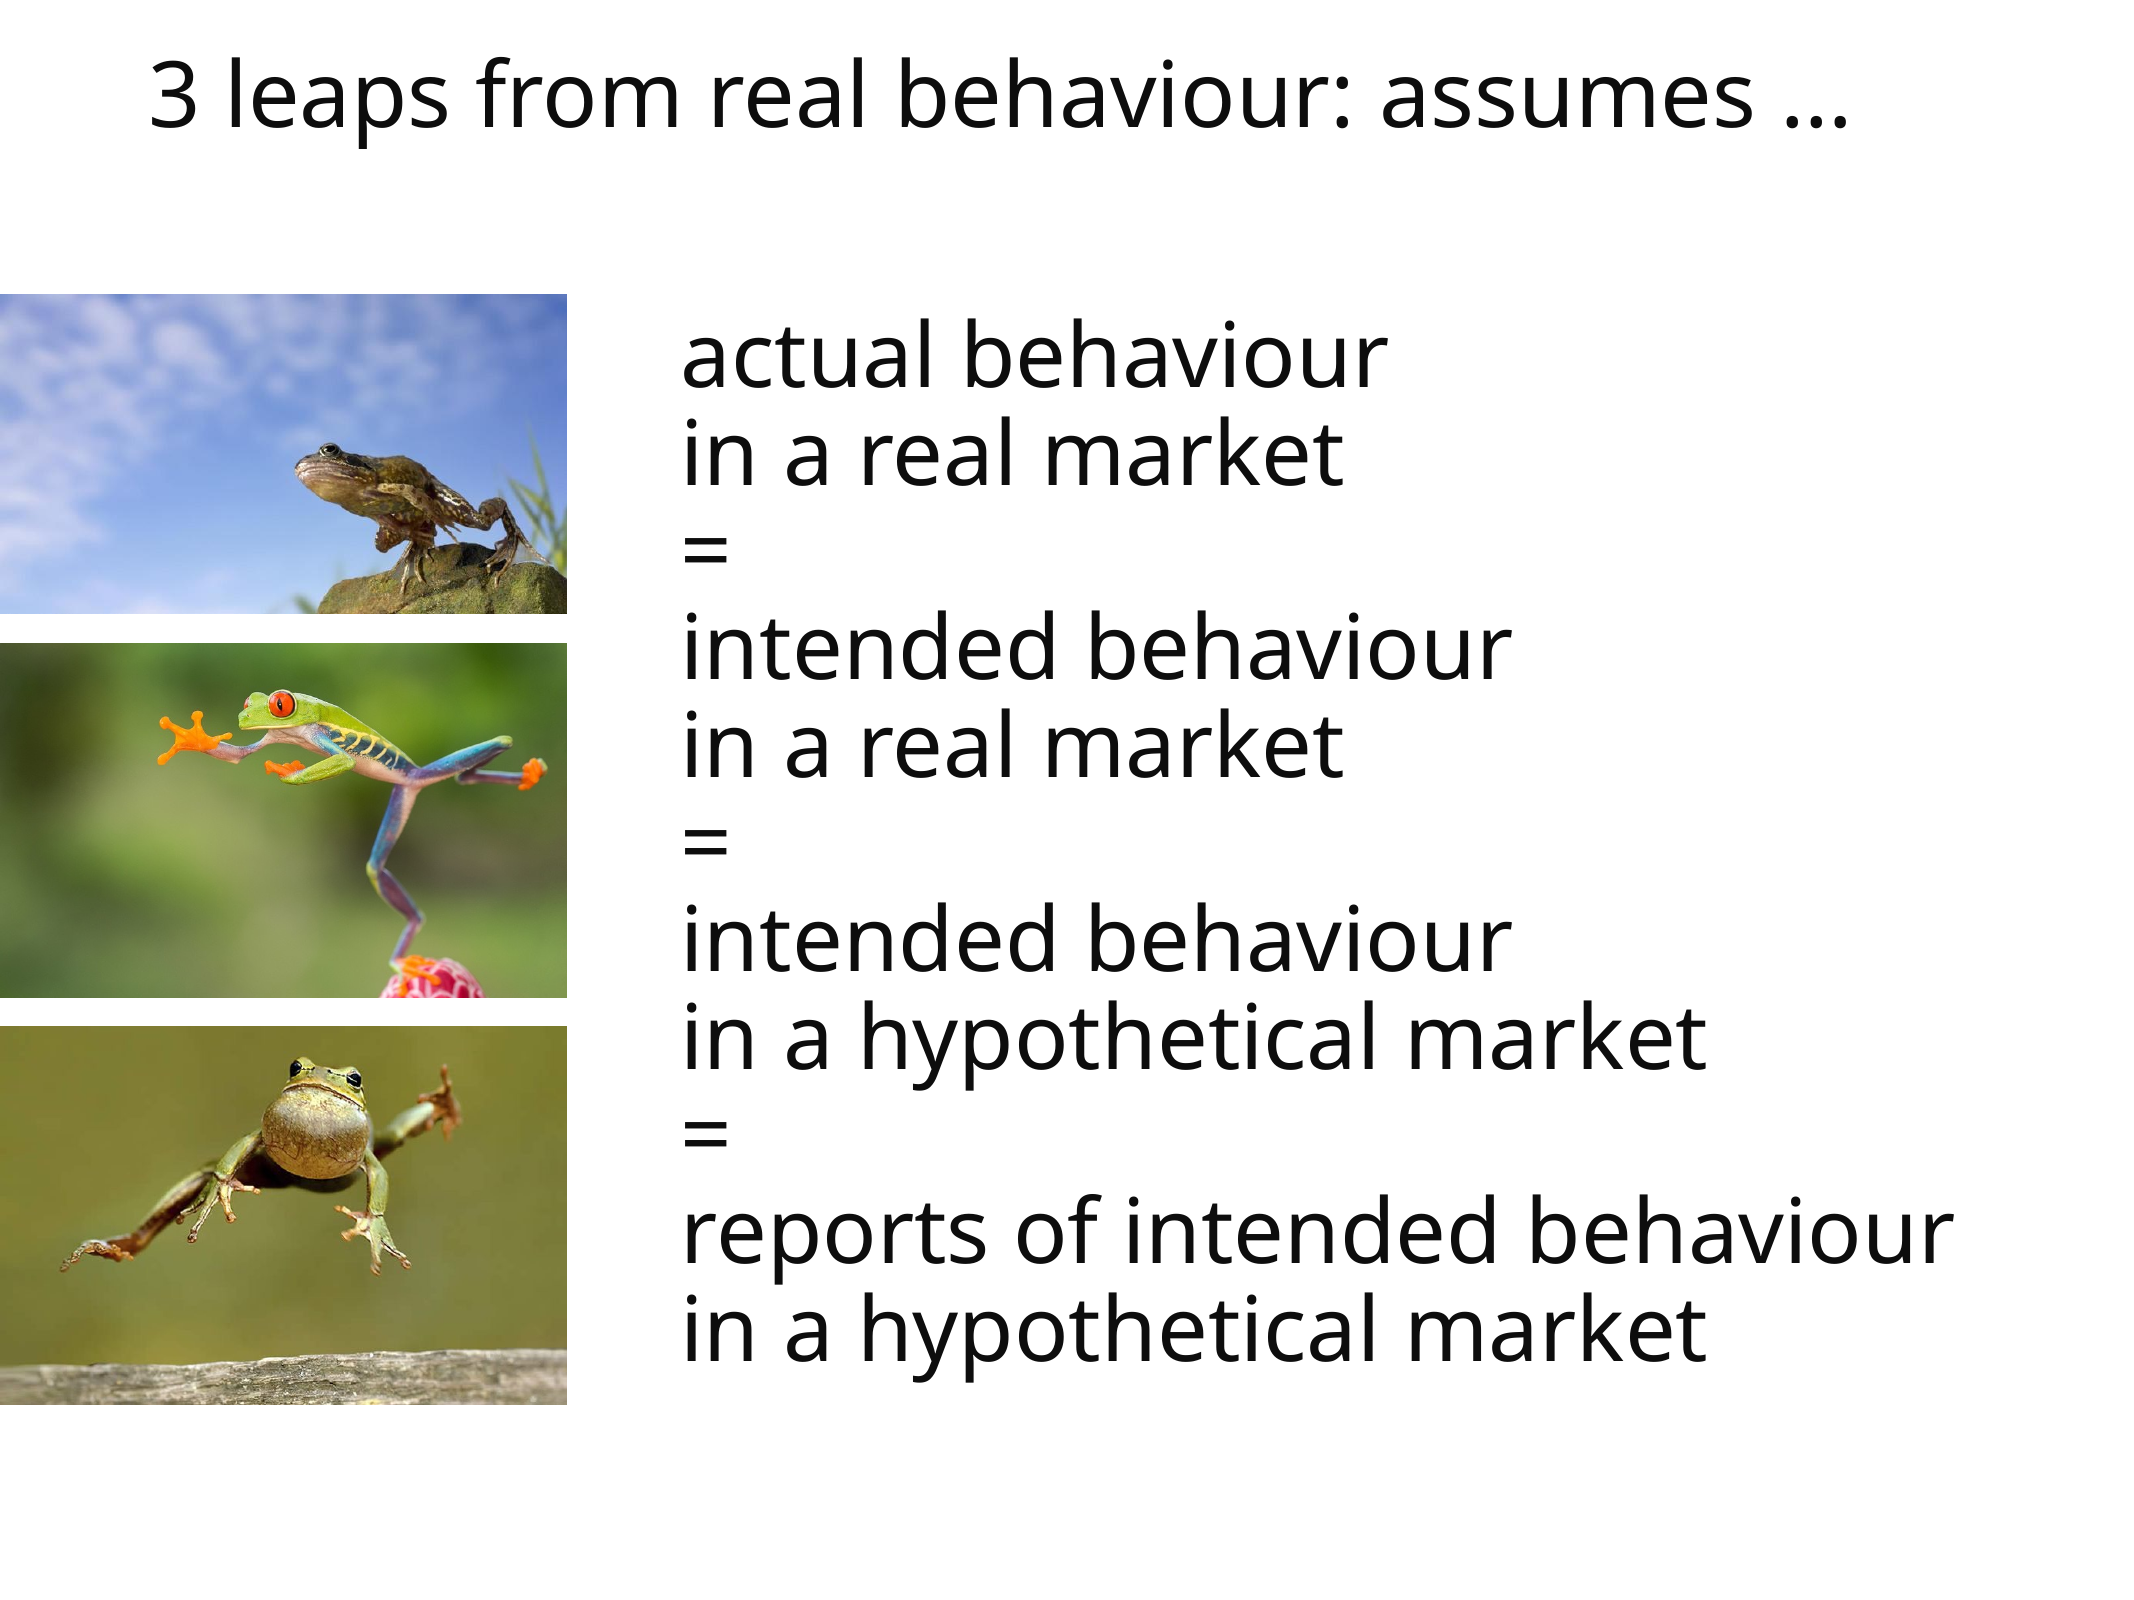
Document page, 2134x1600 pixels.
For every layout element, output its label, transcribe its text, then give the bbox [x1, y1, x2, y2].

picture [0, 294, 567, 614]
picture [0, 1026, 567, 1405]
picture [0, 643, 567, 998]
title 3 leaps from real behaviour: assumes … [133, 29, 2134, 167]
list actual behaviour in a real market = intended behaviour in a real market = intended behaviour in a hypothetical market = reports of intended behaviour in a hypothetical market [665, 266, 2000, 1533]
